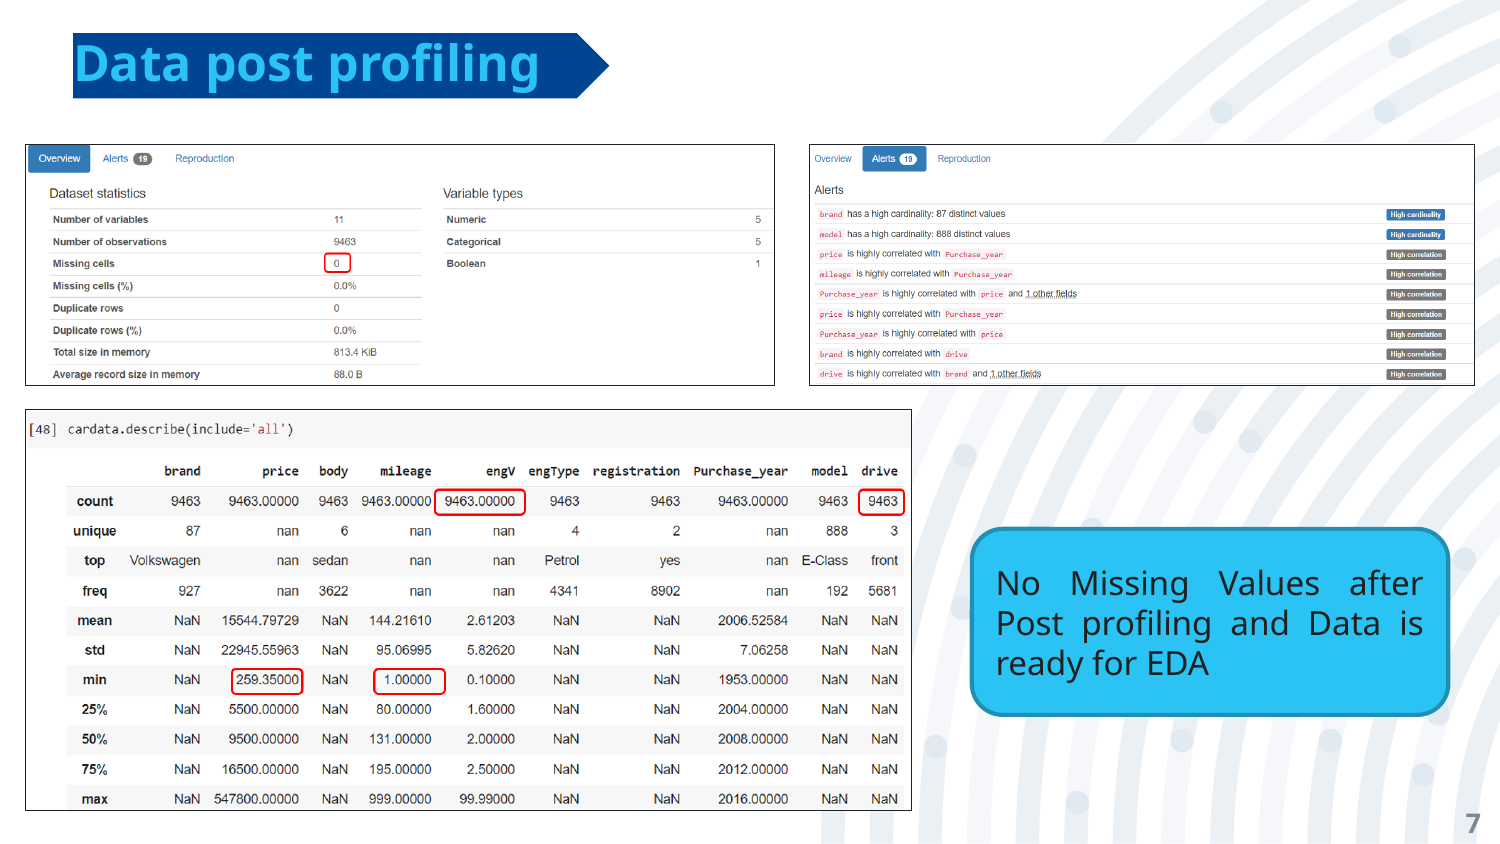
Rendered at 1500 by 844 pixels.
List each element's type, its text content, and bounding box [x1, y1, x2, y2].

text_box No Missing Values after Post profiling and Data is ready for EDA [969, 526, 1451, 717]
picture [25, 143, 775, 386]
picture [809, 143, 1475, 386]
text_box Data post profiling [73, 33, 610, 99]
picture [25, 409, 912, 811]
slide_number 7 [1391, 792, 1482, 844]
